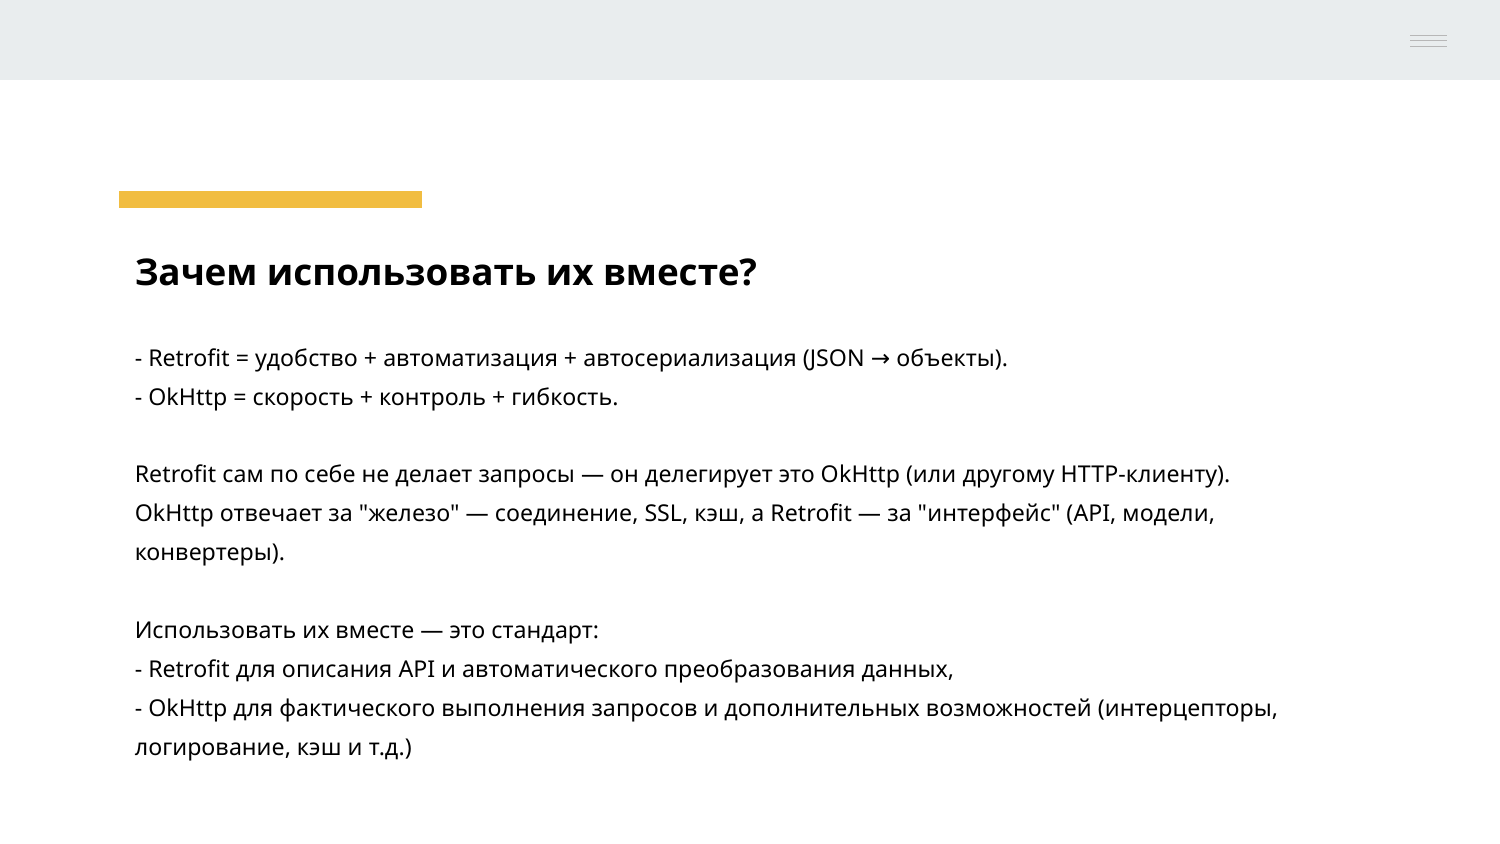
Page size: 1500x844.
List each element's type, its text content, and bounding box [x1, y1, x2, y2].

picture [119, 190, 422, 208]
title Зачем использовать их вместе? - Retrofit = удобство + автоматизация + автосериализация (JSON → объекты). - OkHttp = скорость + контроль + гибкость. Retrofit сам по себе не делает запросы — он делегирует это OkHttp (или другому HTTP-клиенту). OkHttp отвечает за "железо" — соединение, SSL, кэш, а Retrofit — за "интерфейс" (API, модели, конвертеры). Использовать их вместе — это стандарт: - Retrofit для описания API и автоматического преобразования данных, - OkHttp для фактического выполнения запросов и дополнительных возможностей (интерцепторы, логирование, кэш и т.д.) [119, 215, 1376, 808]
